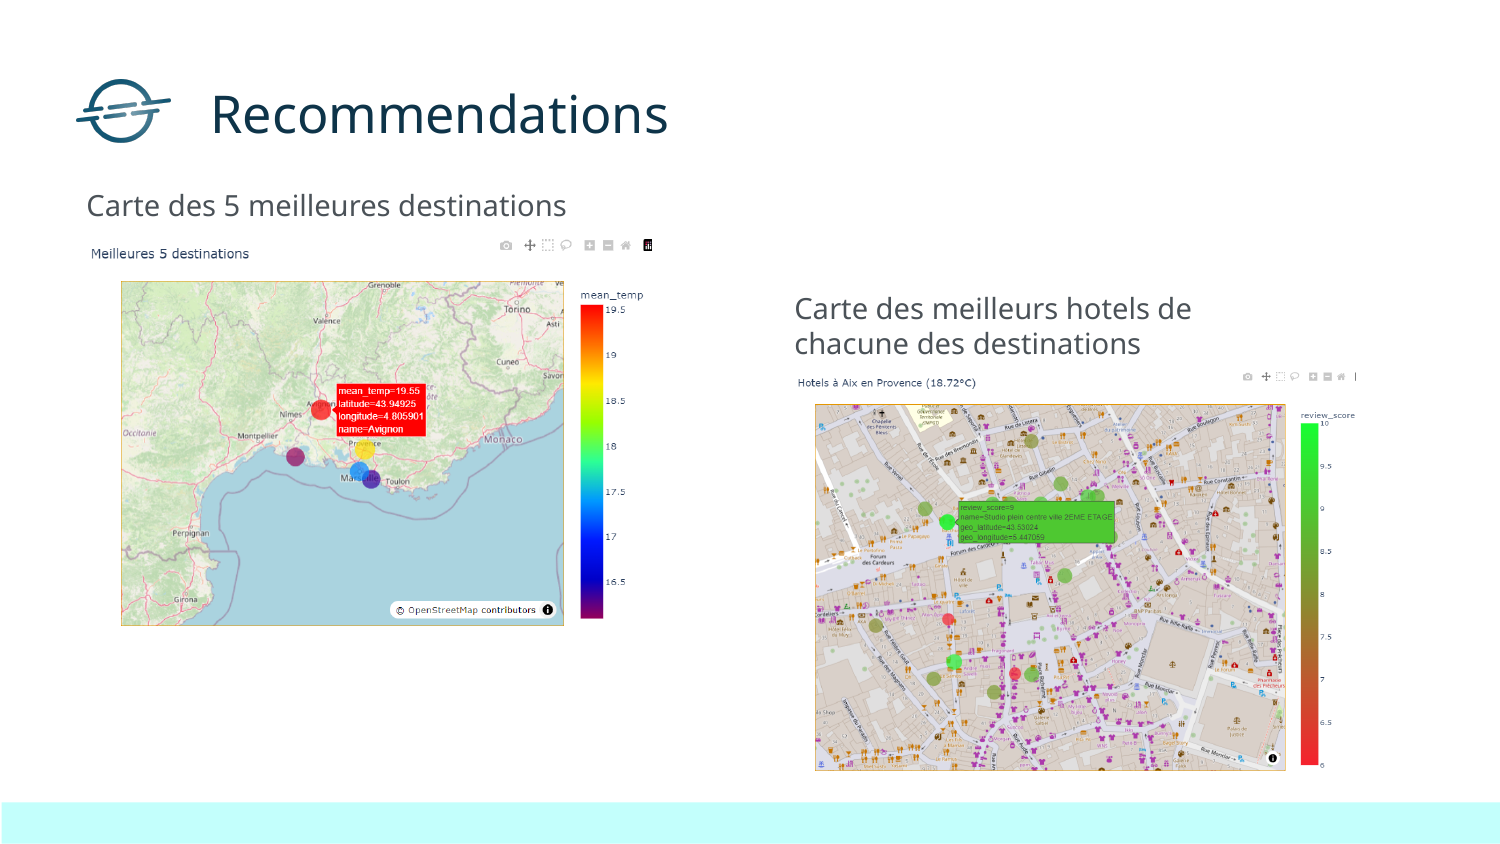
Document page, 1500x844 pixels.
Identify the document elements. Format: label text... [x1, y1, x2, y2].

picture [779, 371, 1356, 794]
text_box Carte des 5 meilleures destinations [71, 172, 944, 235]
text_box [1, 802, 1500, 844]
text_box Recommendations [195, 66, 1068, 154]
picture [75, 78, 171, 143]
text_box Carte des meilleurs hotels de chacune des destinations [779, 275, 1322, 363]
picture [71, 239, 652, 640]
